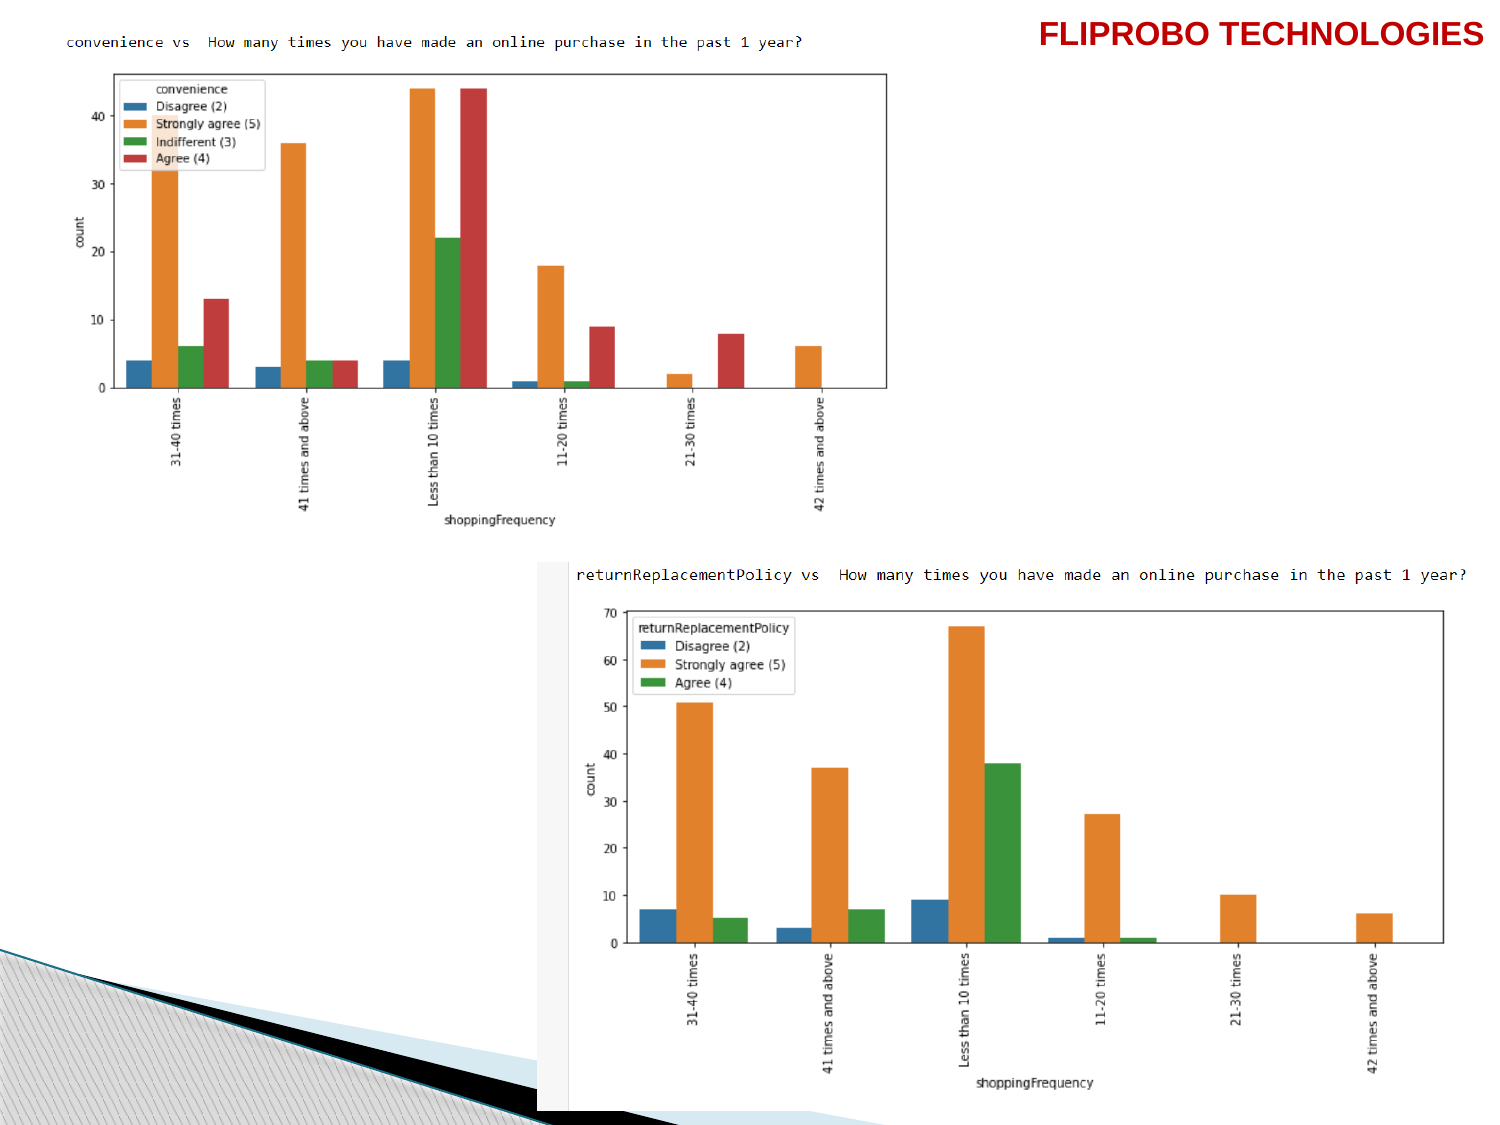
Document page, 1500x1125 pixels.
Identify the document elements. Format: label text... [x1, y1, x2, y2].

picture [17, 30, 959, 535]
picture [537, 562, 1478, 1111]
footer FLIPROBO TECHNOLOGIES [838, 0, 1500, 60]
